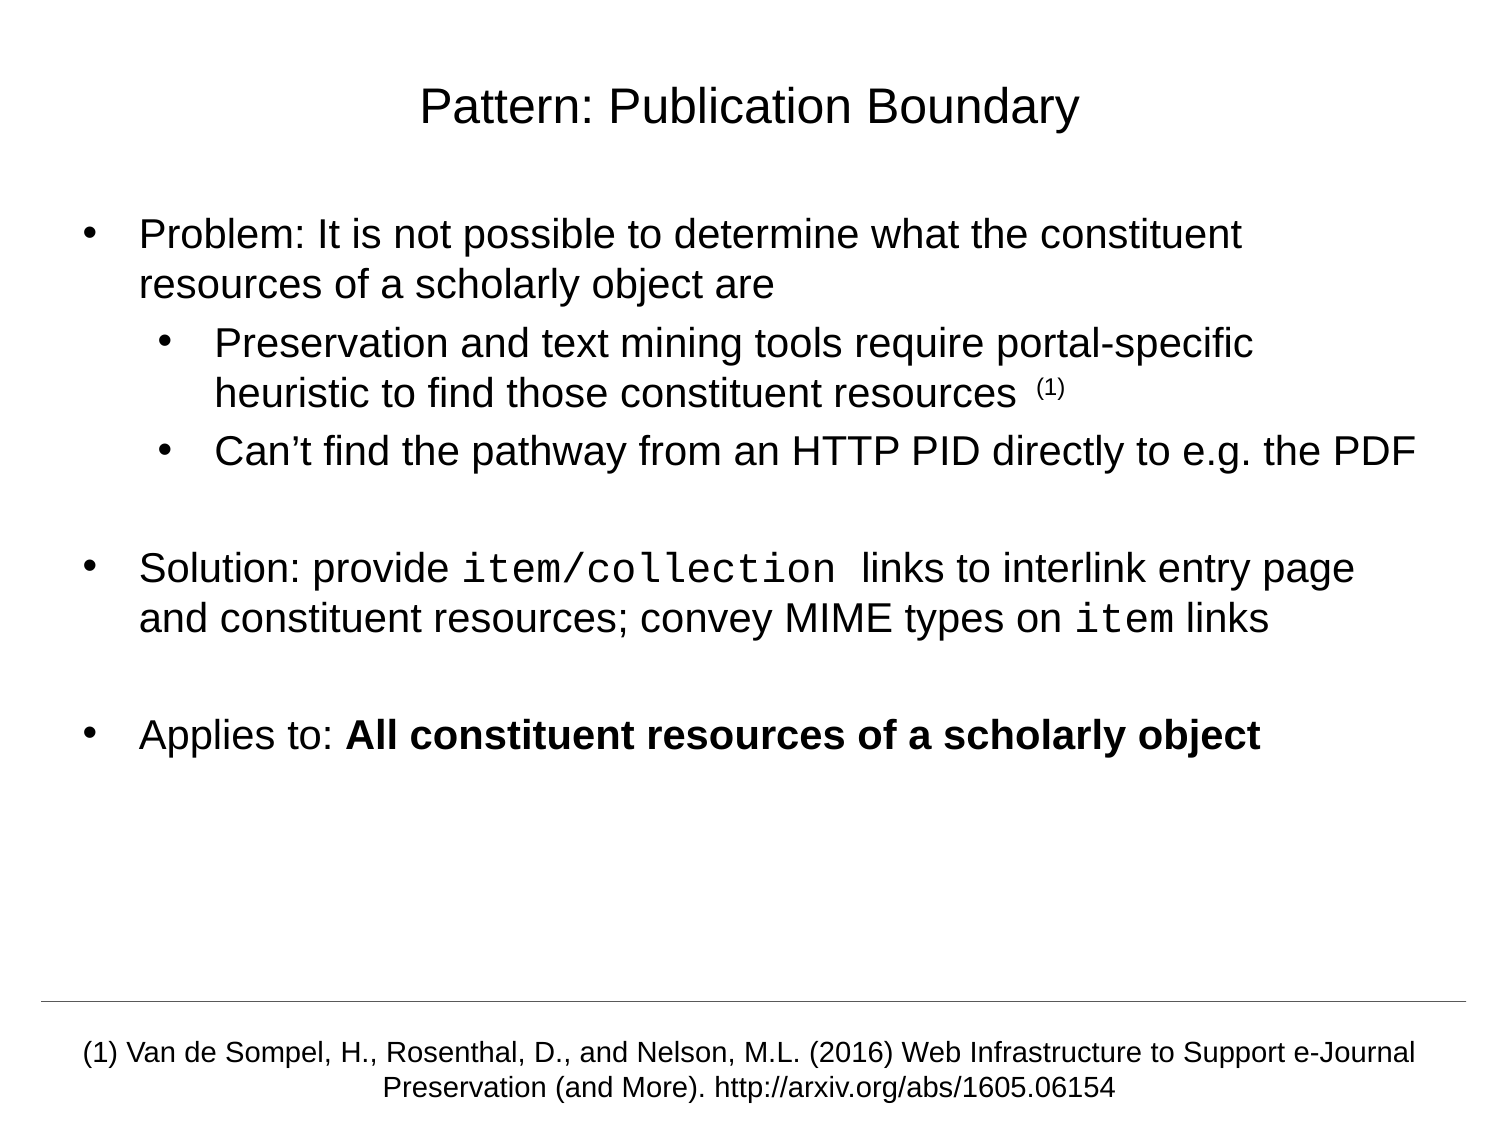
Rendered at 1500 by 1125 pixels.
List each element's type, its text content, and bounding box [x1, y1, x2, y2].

text_box Problem: It is not possible to determine what the constituent resources of a scholarly object are Preservation and text mining tools require portal-specific heuristic to find those constituent resources (1) Can’t find the pathway from an HTTP PID directly to e.g. the PDF Solution: provide item/collection links to interlink entry page and constituent resources; convey MIME types on item links Applies to: All constituent resources of a scholarly object [74, 199, 1425, 765]
title Pattern: Publication Boundary [0, 31, 1500, 185]
text_box (1) Van de Sompel, H., Rosenthal, D., and Nelson, M.L. (2016) Web Infrastructure to Support e-Journal Preservation (and More). http://arxiv.org/abs/1605.06154 [0, 1025, 1500, 1111]
